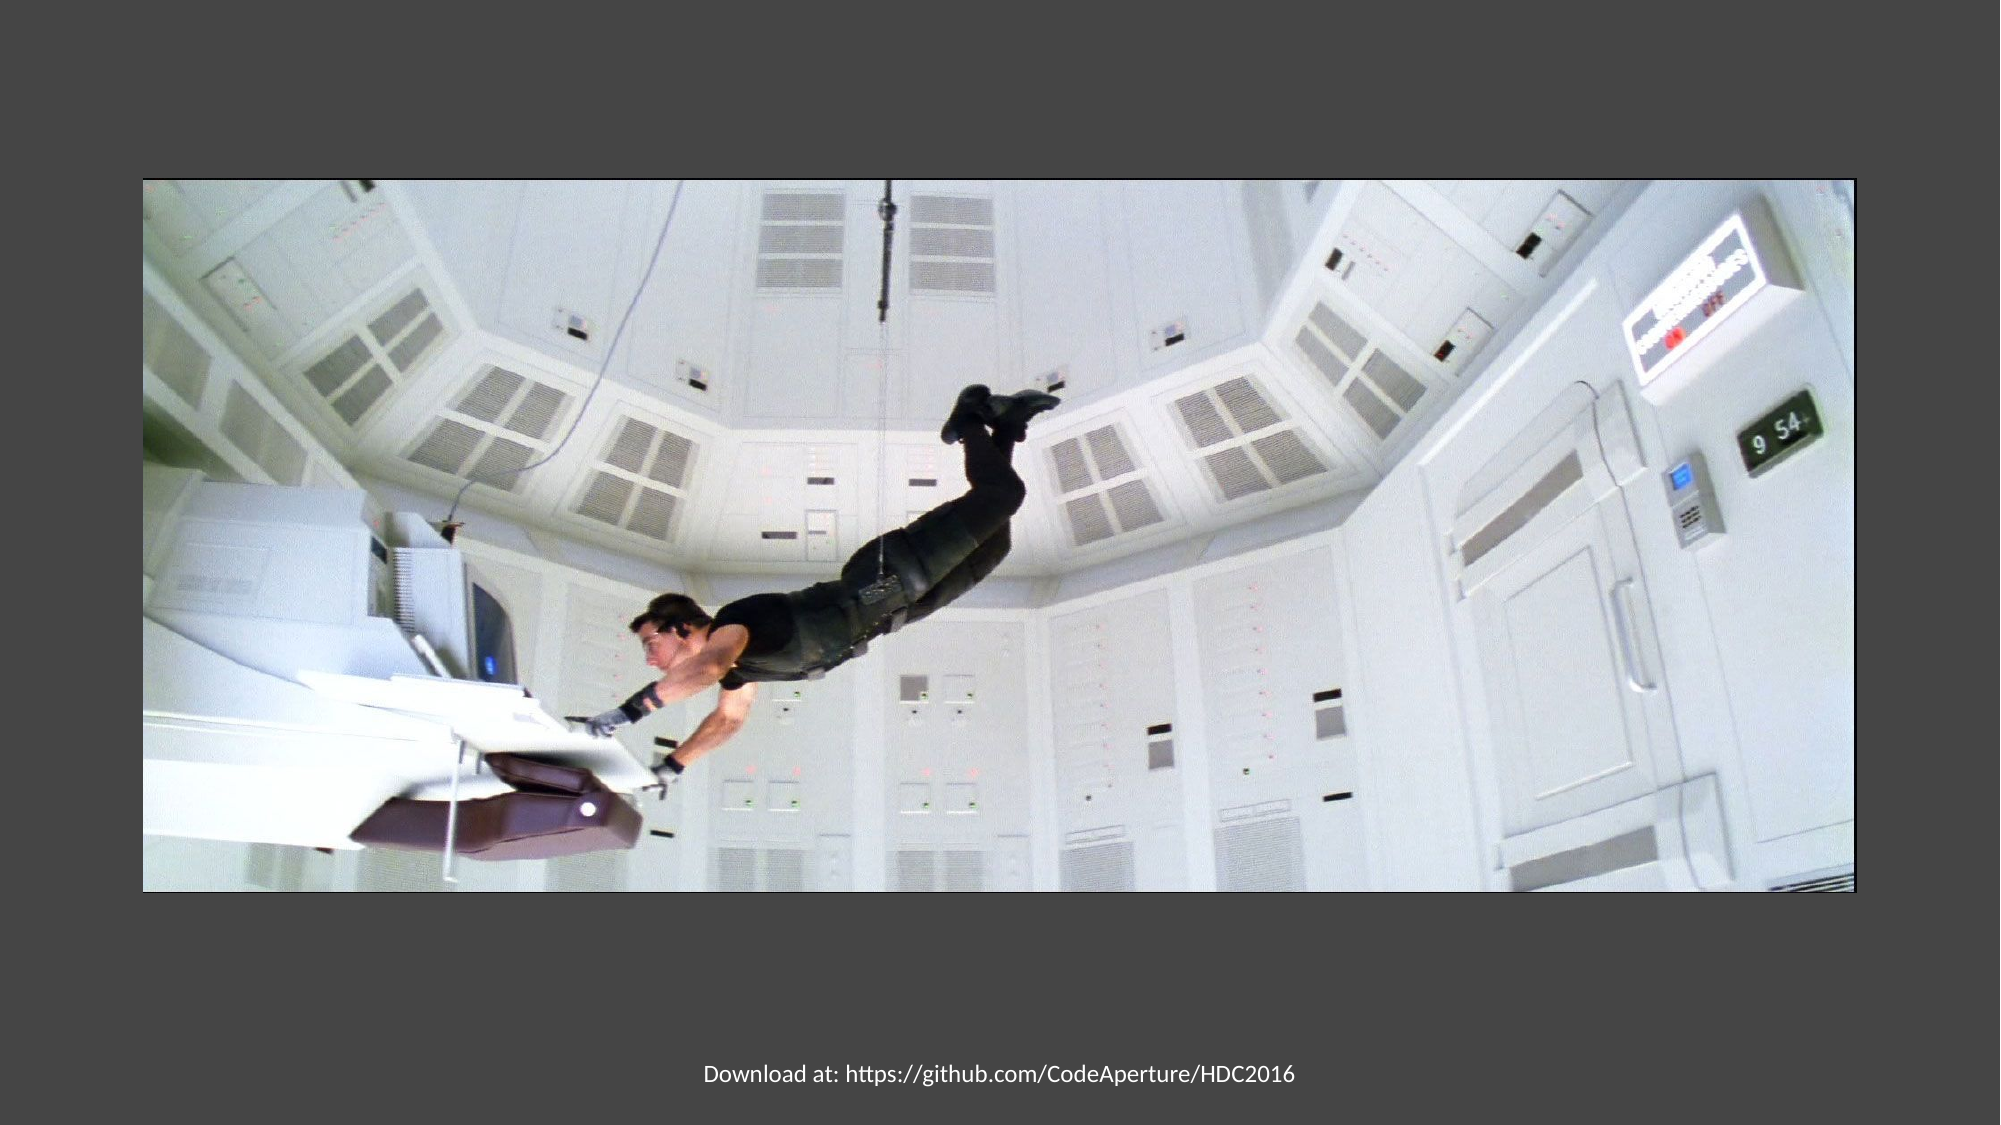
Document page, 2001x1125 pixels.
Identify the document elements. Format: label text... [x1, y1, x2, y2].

footer Download at: https://github.com/CodeAperture/HDC2016 [662, 1042, 1338, 1103]
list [143, 179, 1857, 893]
